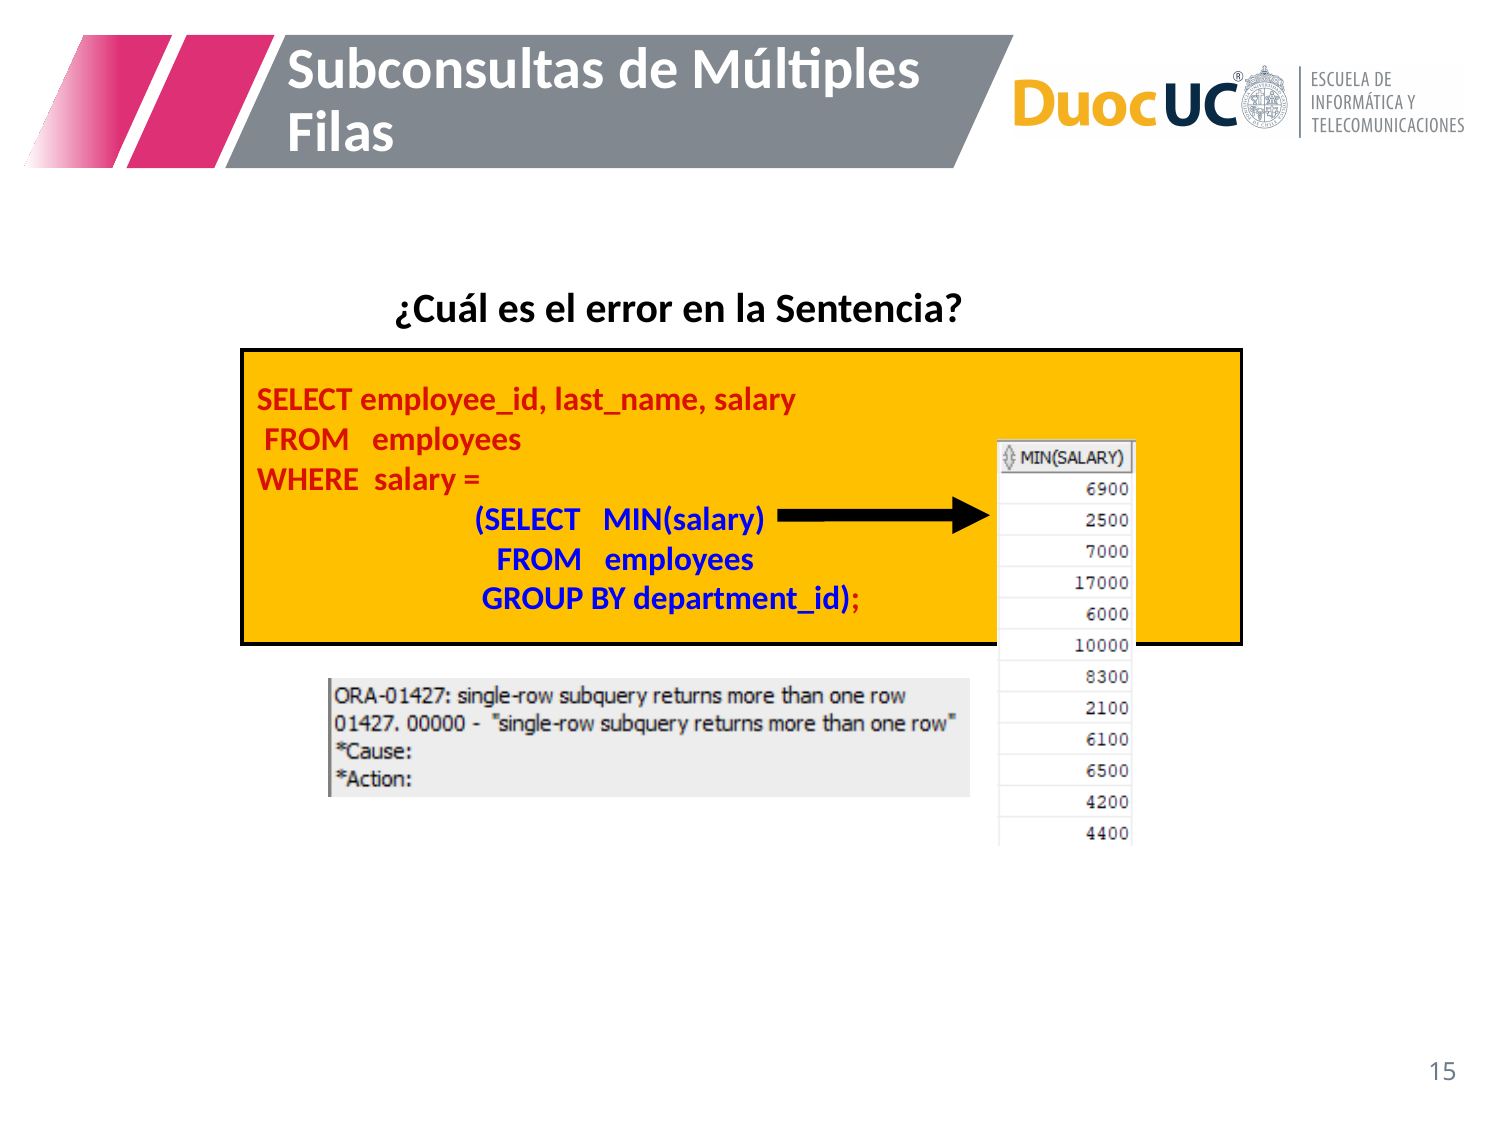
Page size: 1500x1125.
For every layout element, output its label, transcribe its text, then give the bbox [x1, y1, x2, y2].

text_box SELECT employee_id, last_name, salary FROM employees WHERE salary = (SELECT MIN(salary) FROM employees GROUP BY department_id); [242, 349, 1242, 644]
text_box ¿Cuál es el error en la Sentencia? [379, 282, 1431, 350]
text_box [777, 508, 990, 522]
picture [1042, 63, 1465, 140]
picture [997, 439, 1136, 847]
picture [328, 678, 971, 797]
title Subconsultas de Múltiples Filas [272, 34, 1042, 169]
